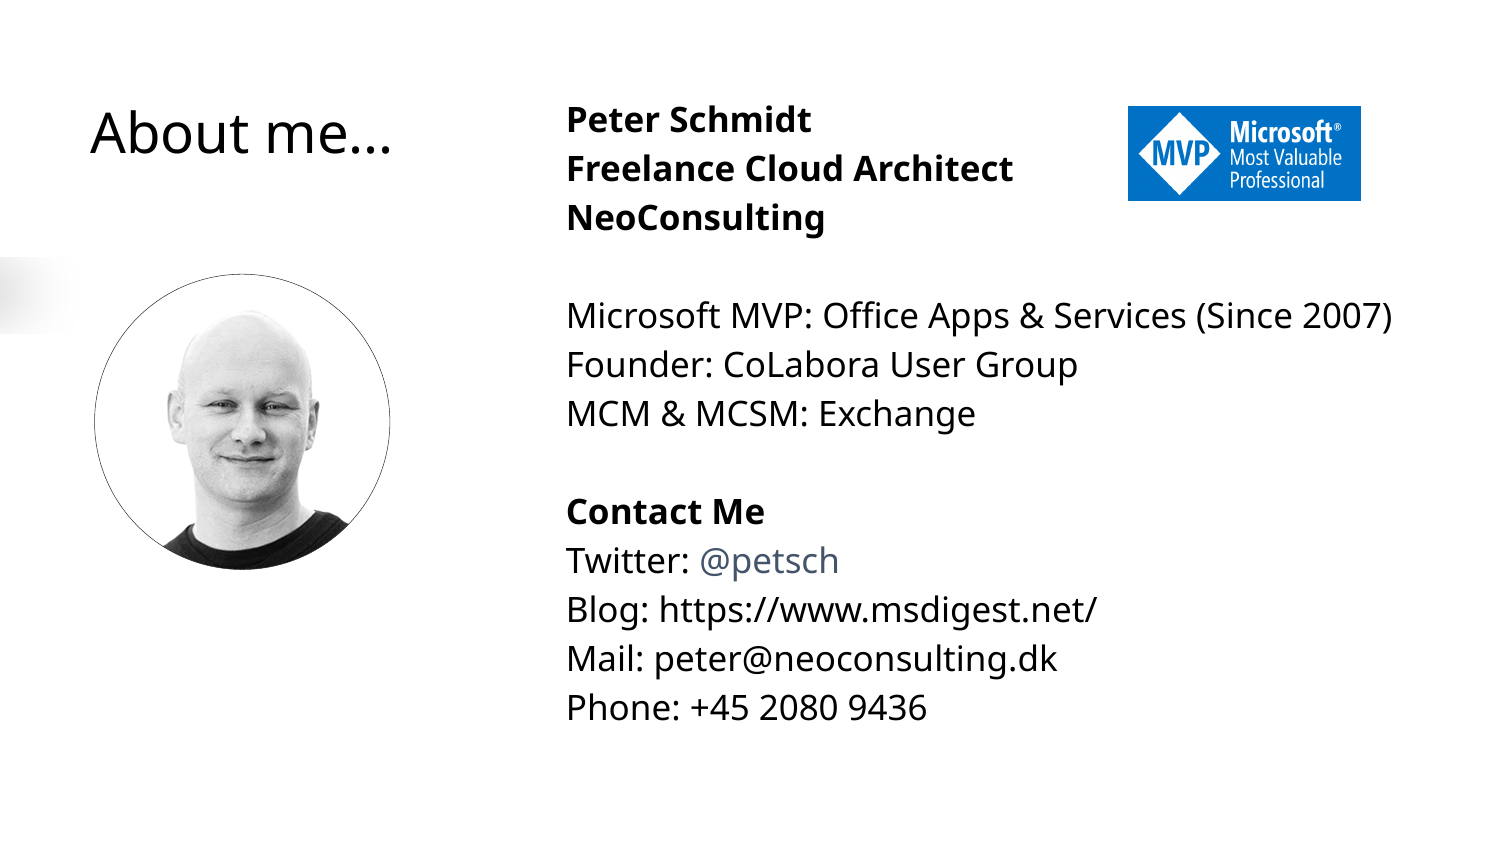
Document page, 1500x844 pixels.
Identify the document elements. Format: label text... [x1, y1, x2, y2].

text_box Peter Schmidt Freelance Cloud Architect NeoConsulting Microsoft MVP: Office Apps & Services (Since 2007) Founder: CoLabora User Group MCM & MCSM: Exchange Contact Me Twitter: @petsch Blog: https://www.msdigest.net/ Mail: peter@neoconsulting.dk Phone: +45 2080 9436 [550, 90, 1500, 737]
picture [1127, 106, 1361, 201]
text_box About me... [47, 90, 438, 184]
picture [94, 274, 390, 570]
